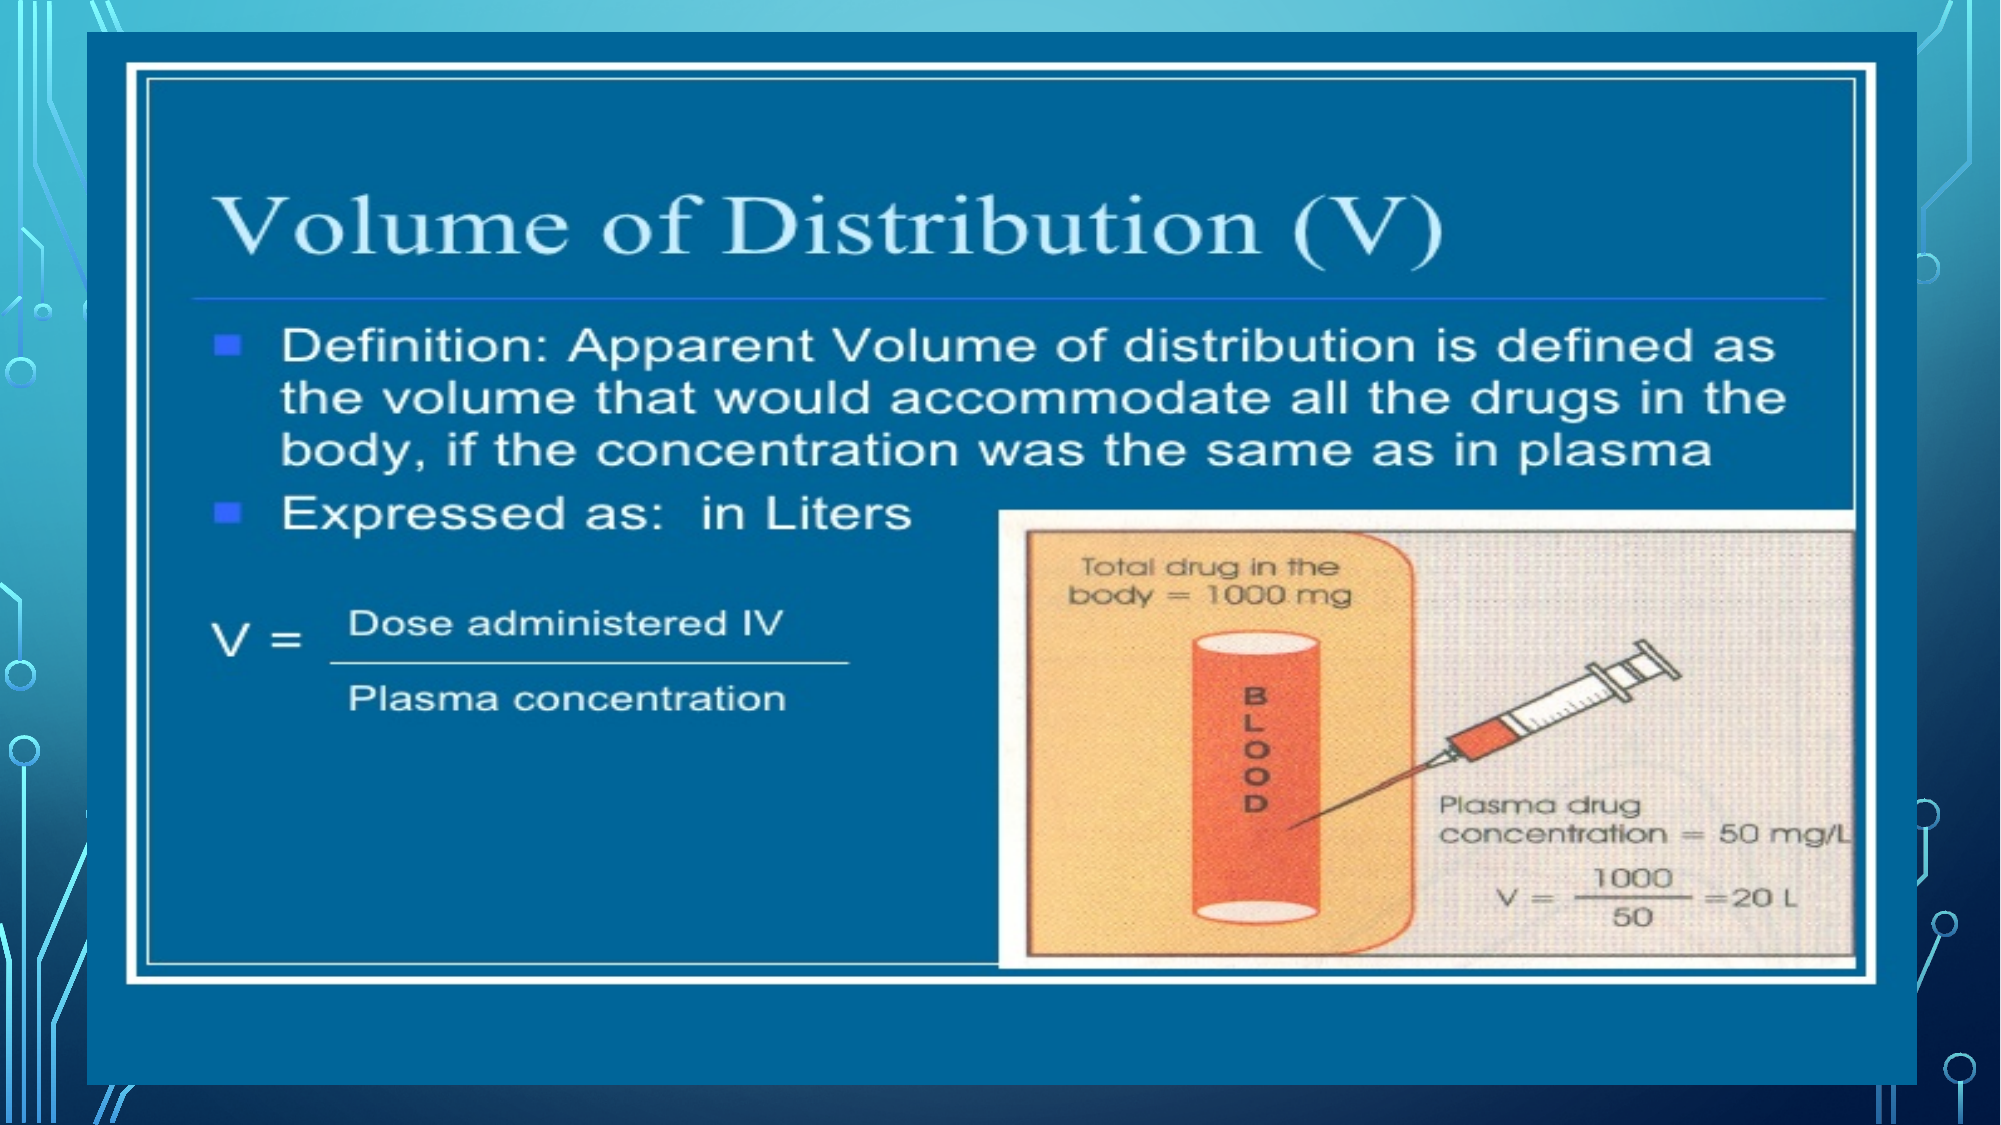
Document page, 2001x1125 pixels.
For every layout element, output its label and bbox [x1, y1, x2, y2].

picture [125, 62, 1885, 987]
